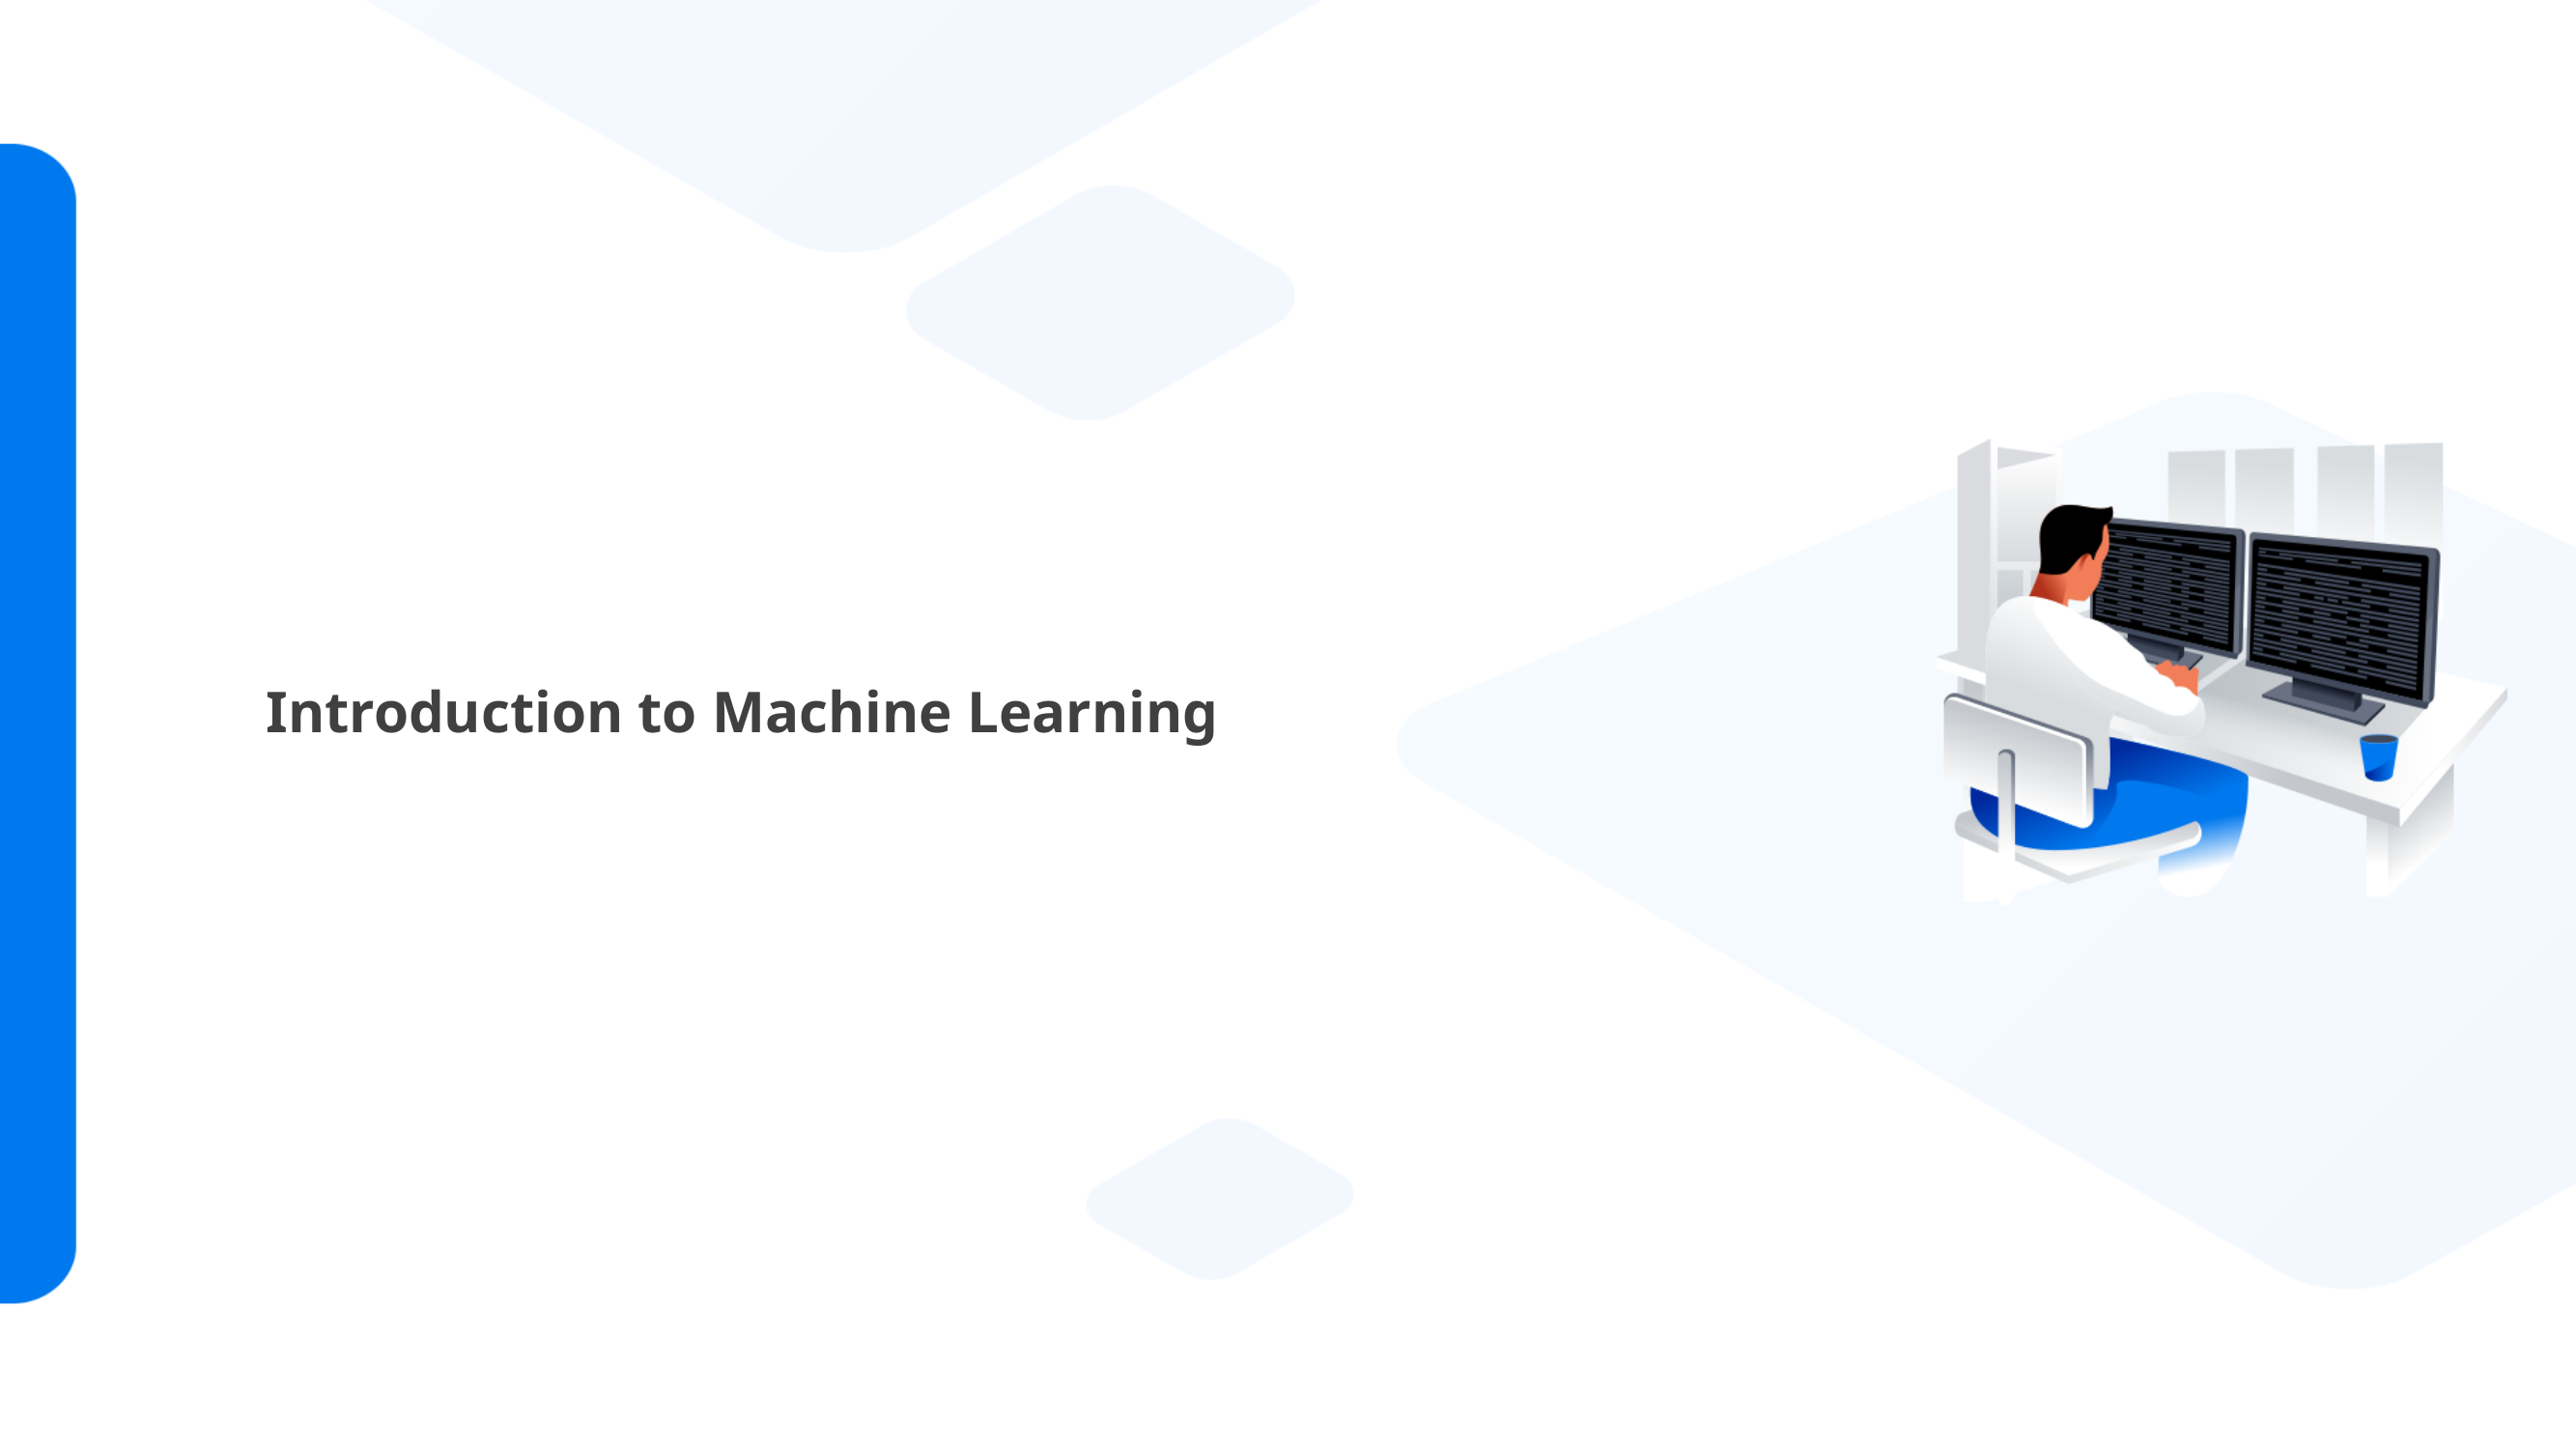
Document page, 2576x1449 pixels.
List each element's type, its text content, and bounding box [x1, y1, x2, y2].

list Introduction to Machine Learning [103, 651, 1345, 797]
picture [0, 0, 2576, 1449]
